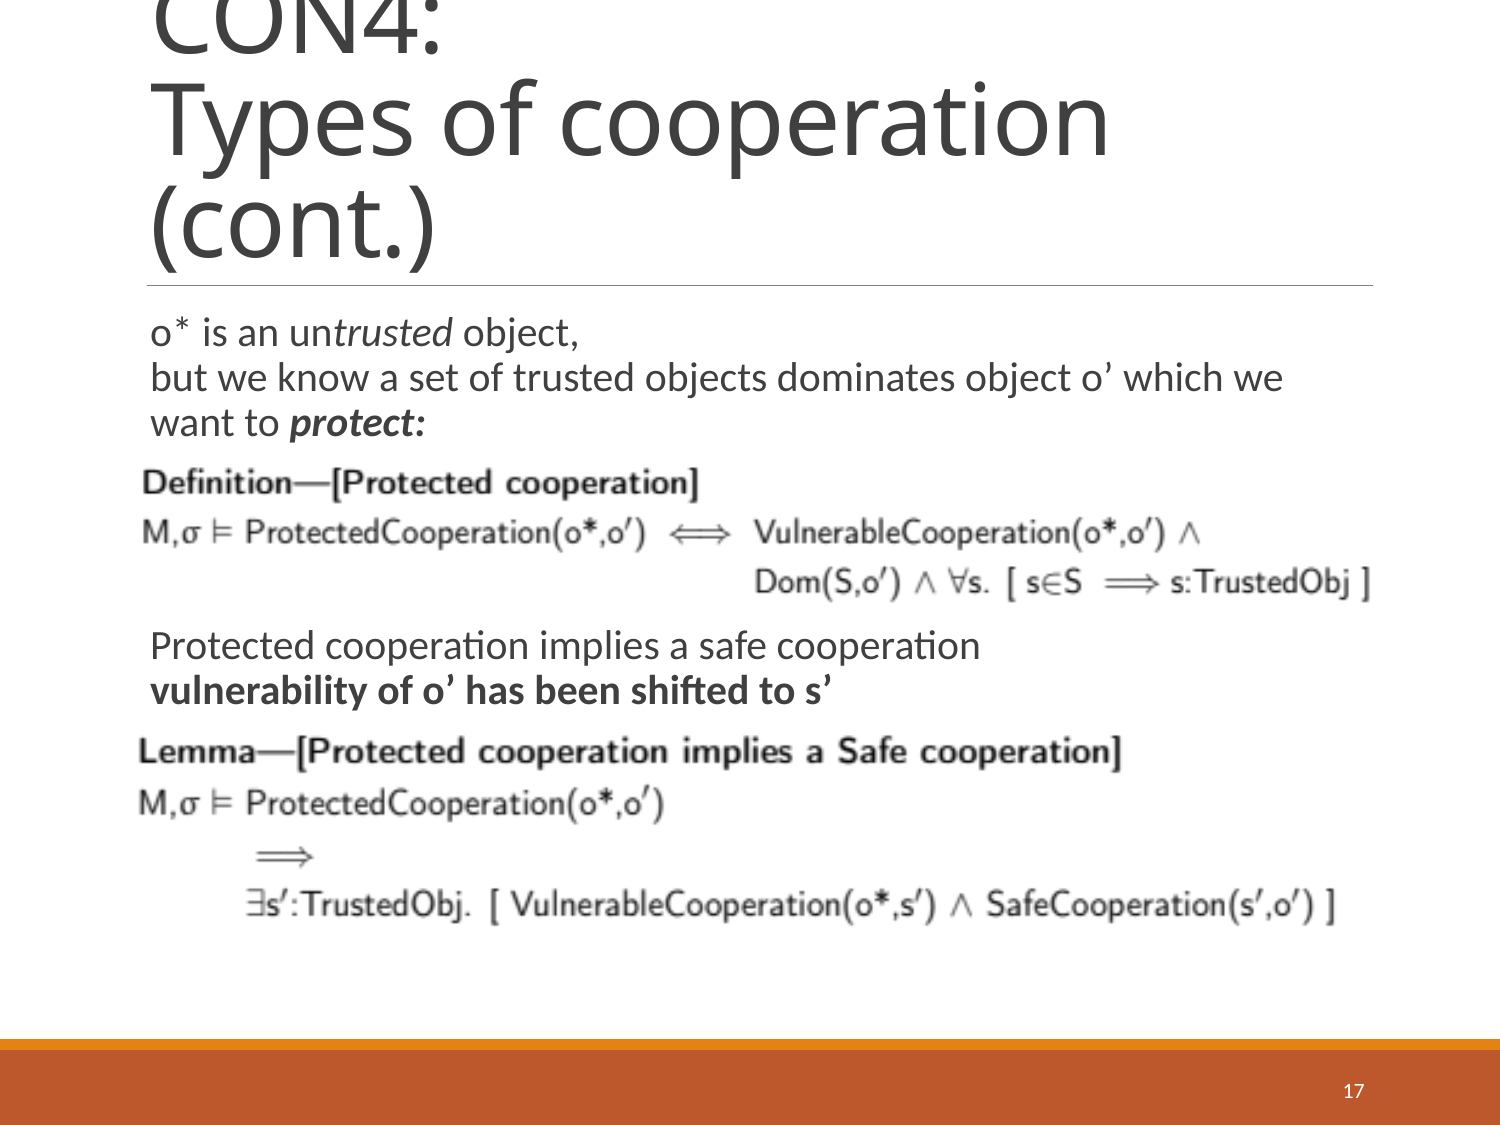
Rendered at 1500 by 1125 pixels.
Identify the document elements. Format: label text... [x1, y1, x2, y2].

picture [134, 729, 1339, 947]
slide_number 17 [1218, 1059, 1380, 1120]
list o* is an untrusted object, but we know a set of trusted objects dominates object o’ which we want to protect: Protected cooperation implies a safe cooperation vulnerability of o’ has been shifted to s’ [135, 629, 1373, 963]
title CON4: Types of cooperation (cont.) [135, 47, 1373, 285]
list o* is an untrusted object, but we know a set of trusted objects dominates object o’ which we want to protect: Protected cooperation implies a safe cooperation vulnerability of o’ has been shifted to s’ [135, 302, 1373, 464]
picture [134, 465, 1380, 622]
